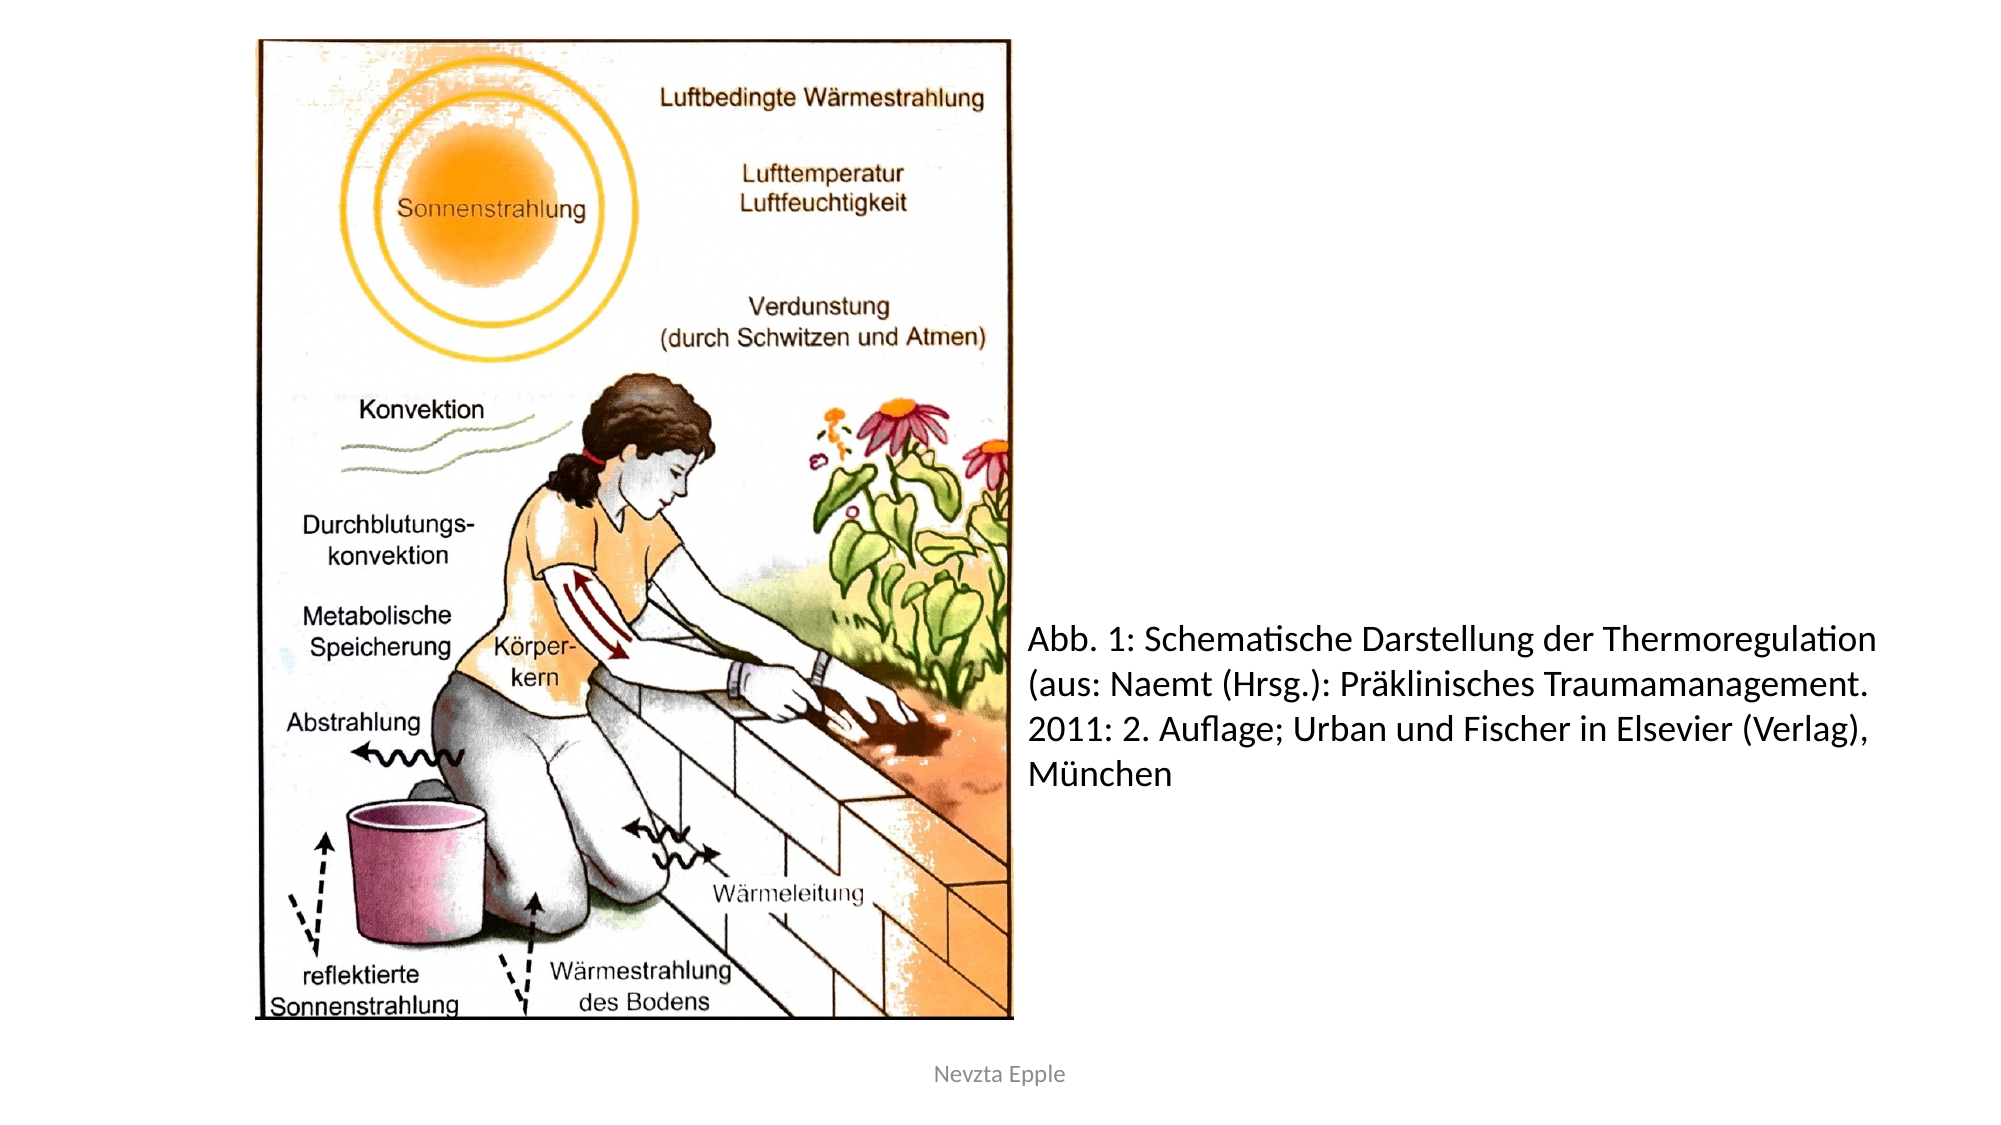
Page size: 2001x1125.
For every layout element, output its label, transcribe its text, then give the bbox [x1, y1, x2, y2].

footer Nevzta Epple [662, 1042, 1338, 1103]
picture [255, 39, 1014, 1020]
text_box Abb. 1: Schematische Darstellung der Thermoregulation (aus: Naemt (Hrsg.): Präklinisches Traumamanagement. 2011: 2. Auflage; Urban und Fischer in Elsevier (Verlag), München [1014, 606, 1929, 802]
